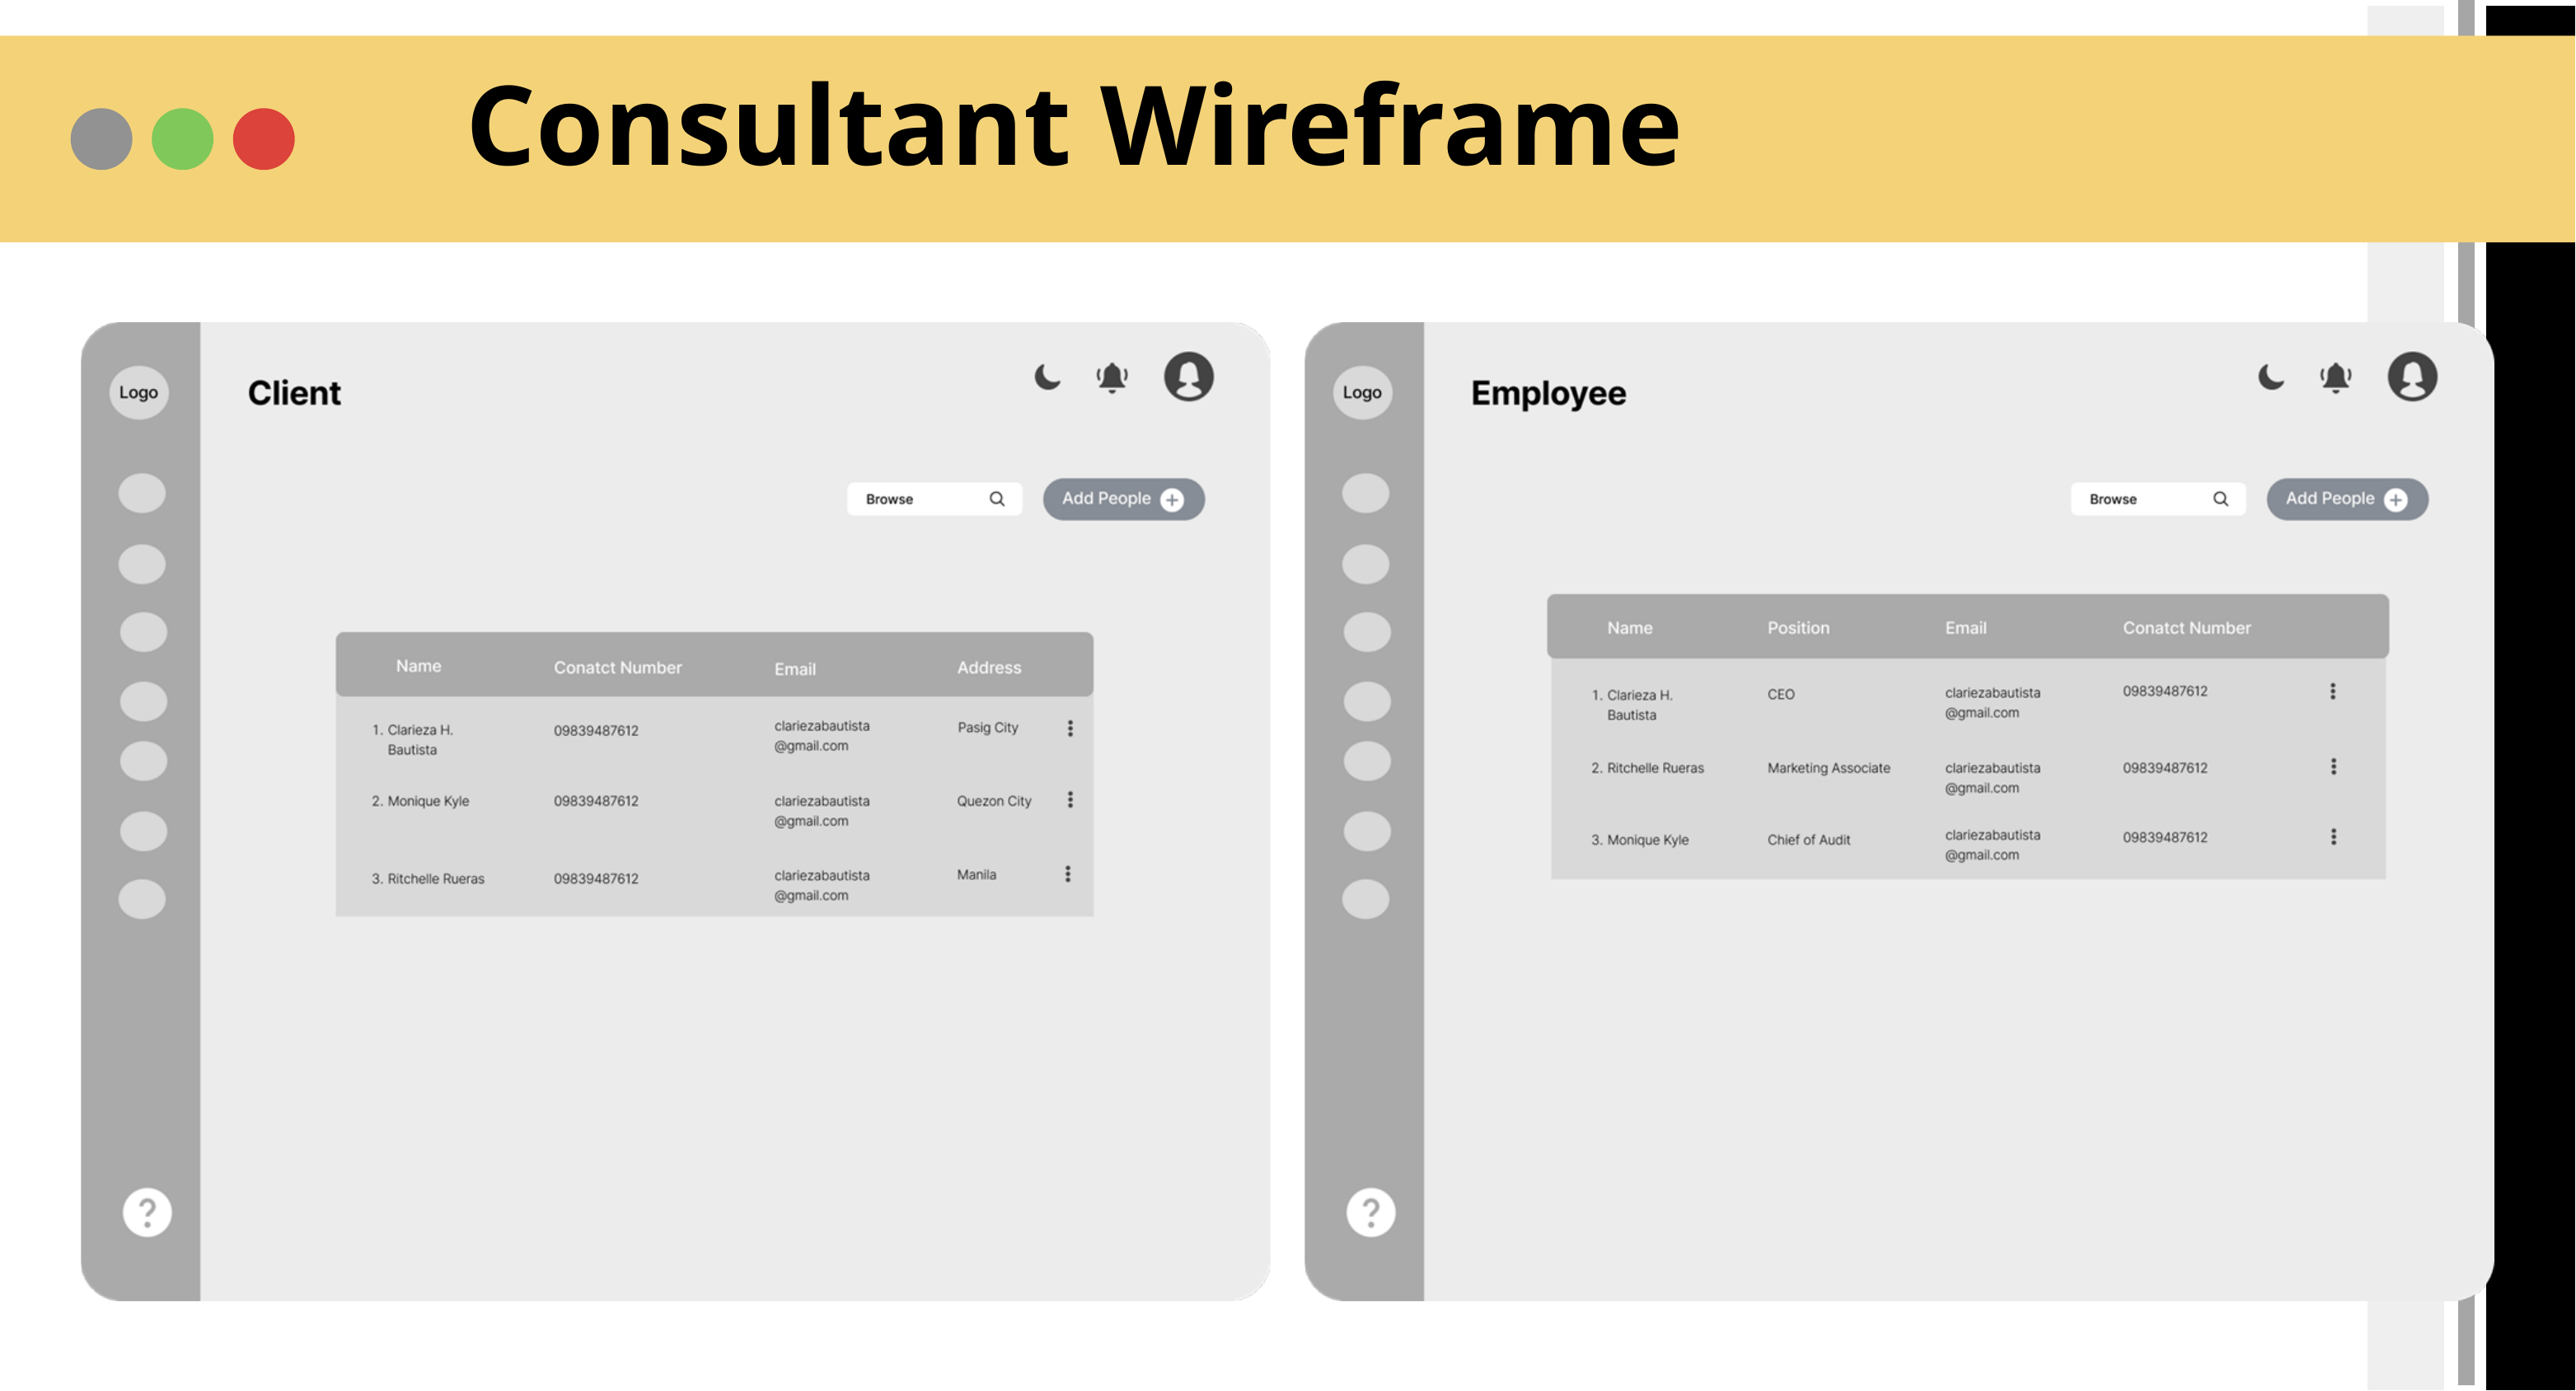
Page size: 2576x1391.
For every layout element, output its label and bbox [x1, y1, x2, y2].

text_box [2367, 0, 2575, 32]
text_box [0, 35, 2575, 243]
text_box [81, 322, 1271, 1301]
text_box [1304, 322, 2362, 1301]
text_box [2367, 252, 2575, 1391]
